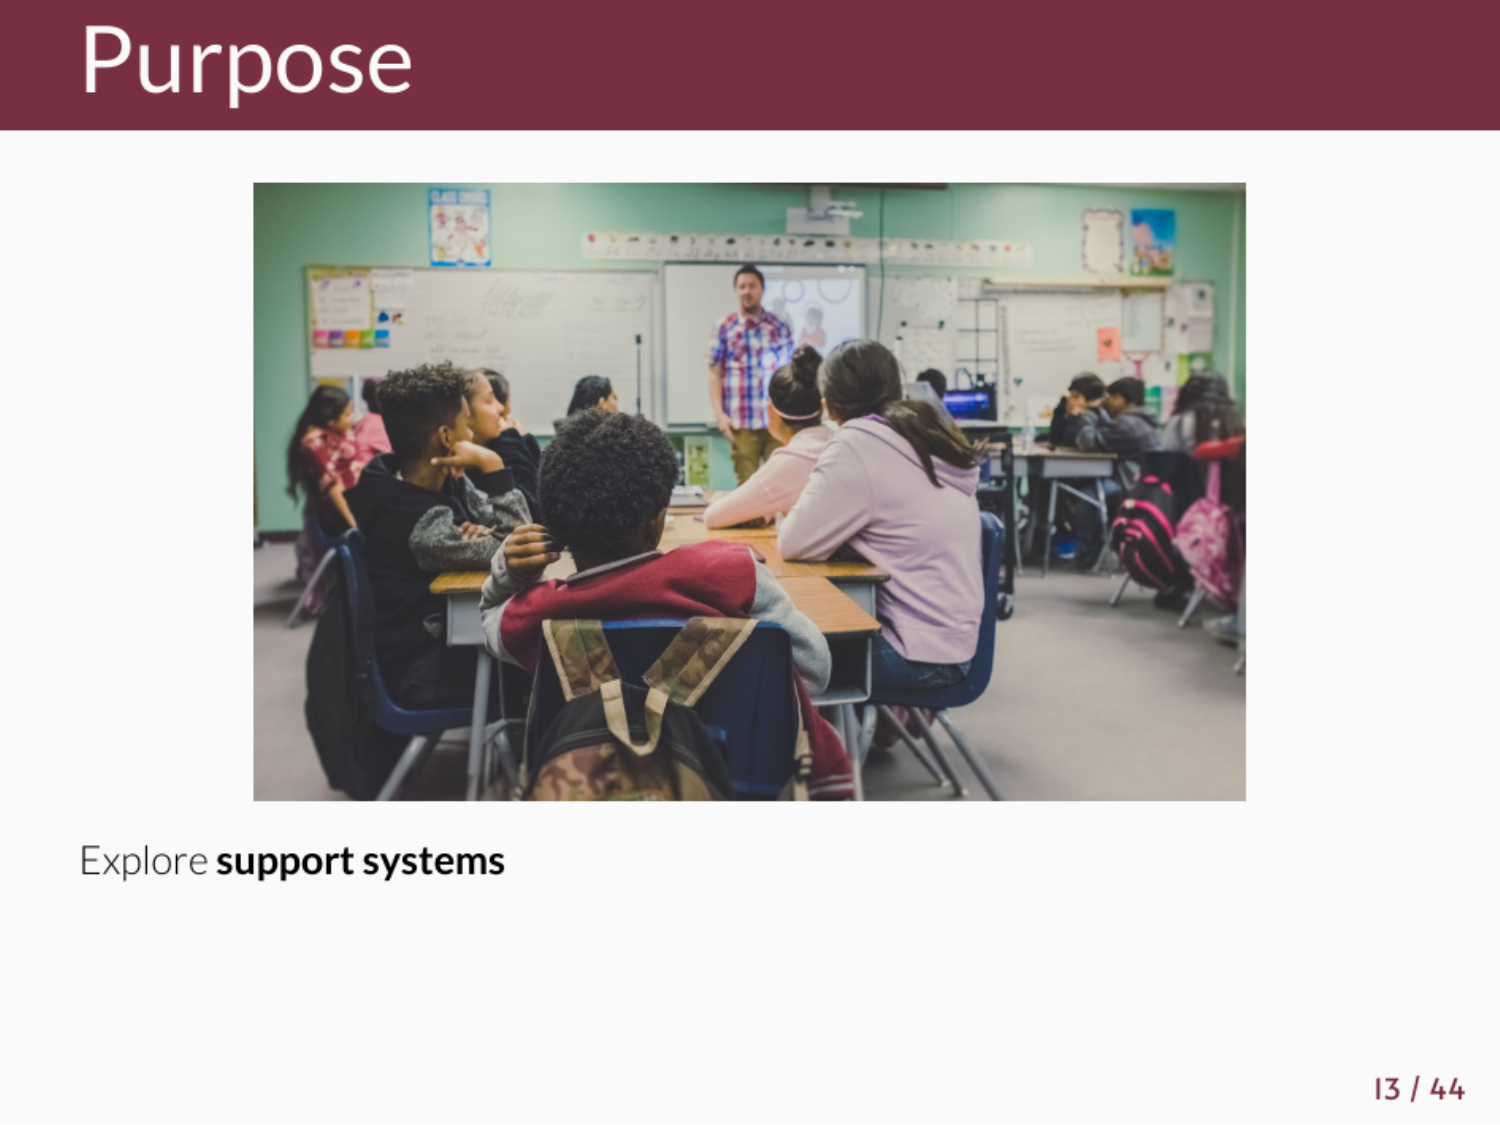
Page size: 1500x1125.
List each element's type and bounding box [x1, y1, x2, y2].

list [0, 0, 1500, 1125]
